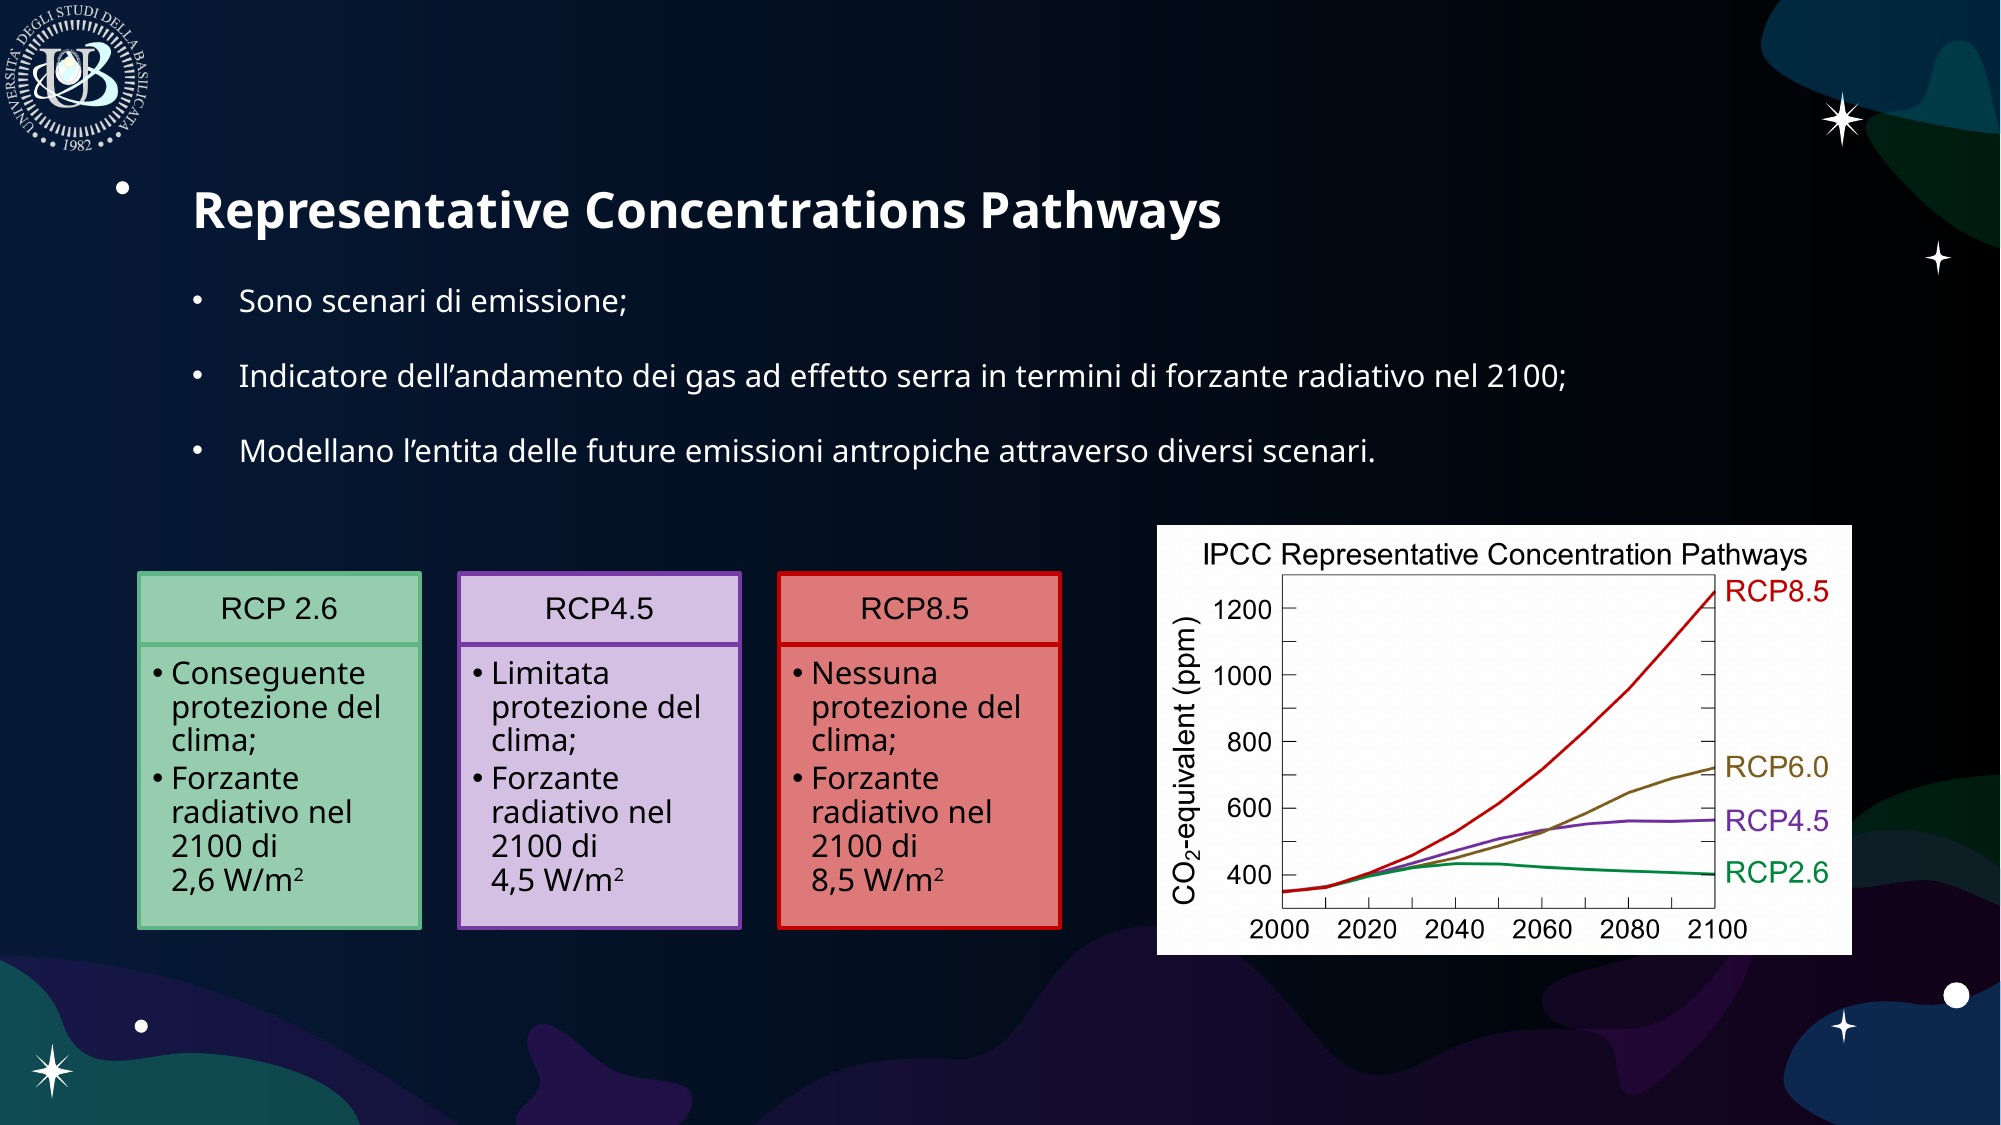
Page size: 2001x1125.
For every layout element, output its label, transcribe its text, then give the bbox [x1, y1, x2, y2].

text_box Sono scenari di emissione; Indicatore dell’andamento dei gas ad effetto serra in termini di forzante radiativo nel 2100; Modellano l’entita delle future emissioni antropiche attraverso diversi scenari. [177, 273, 1944, 476]
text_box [138, 509, 1061, 993]
picture [1155, 524, 1853, 955]
picture [5, 5, 148, 151]
text_box Representative Concentrations Pathways [177, 170, 1505, 246]
